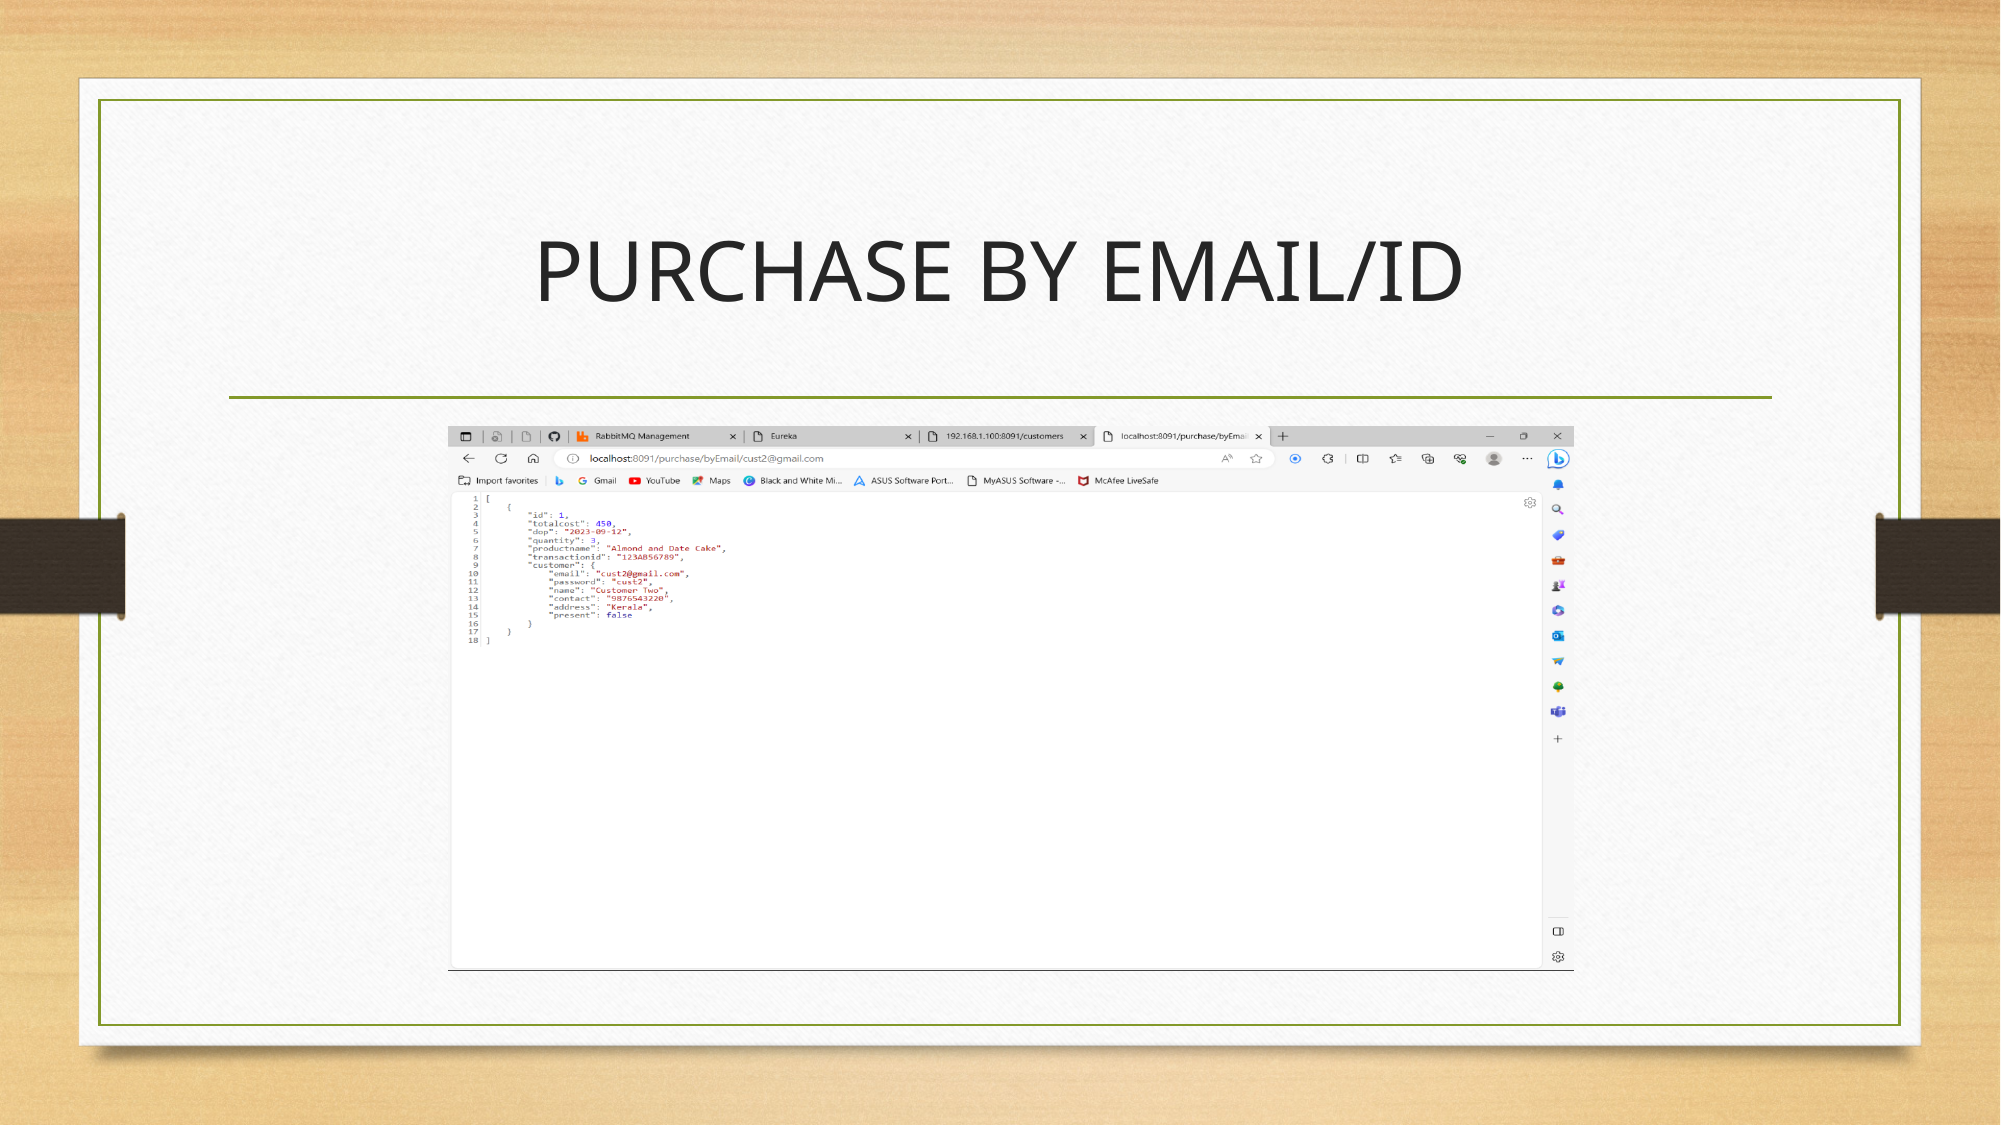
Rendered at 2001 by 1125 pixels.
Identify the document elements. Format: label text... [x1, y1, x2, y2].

title PURCHASE BY EMAIL/ID [212, 161, 1788, 375]
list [448, 425, 1574, 971]
picture [0, 0, 2001, 1125]
